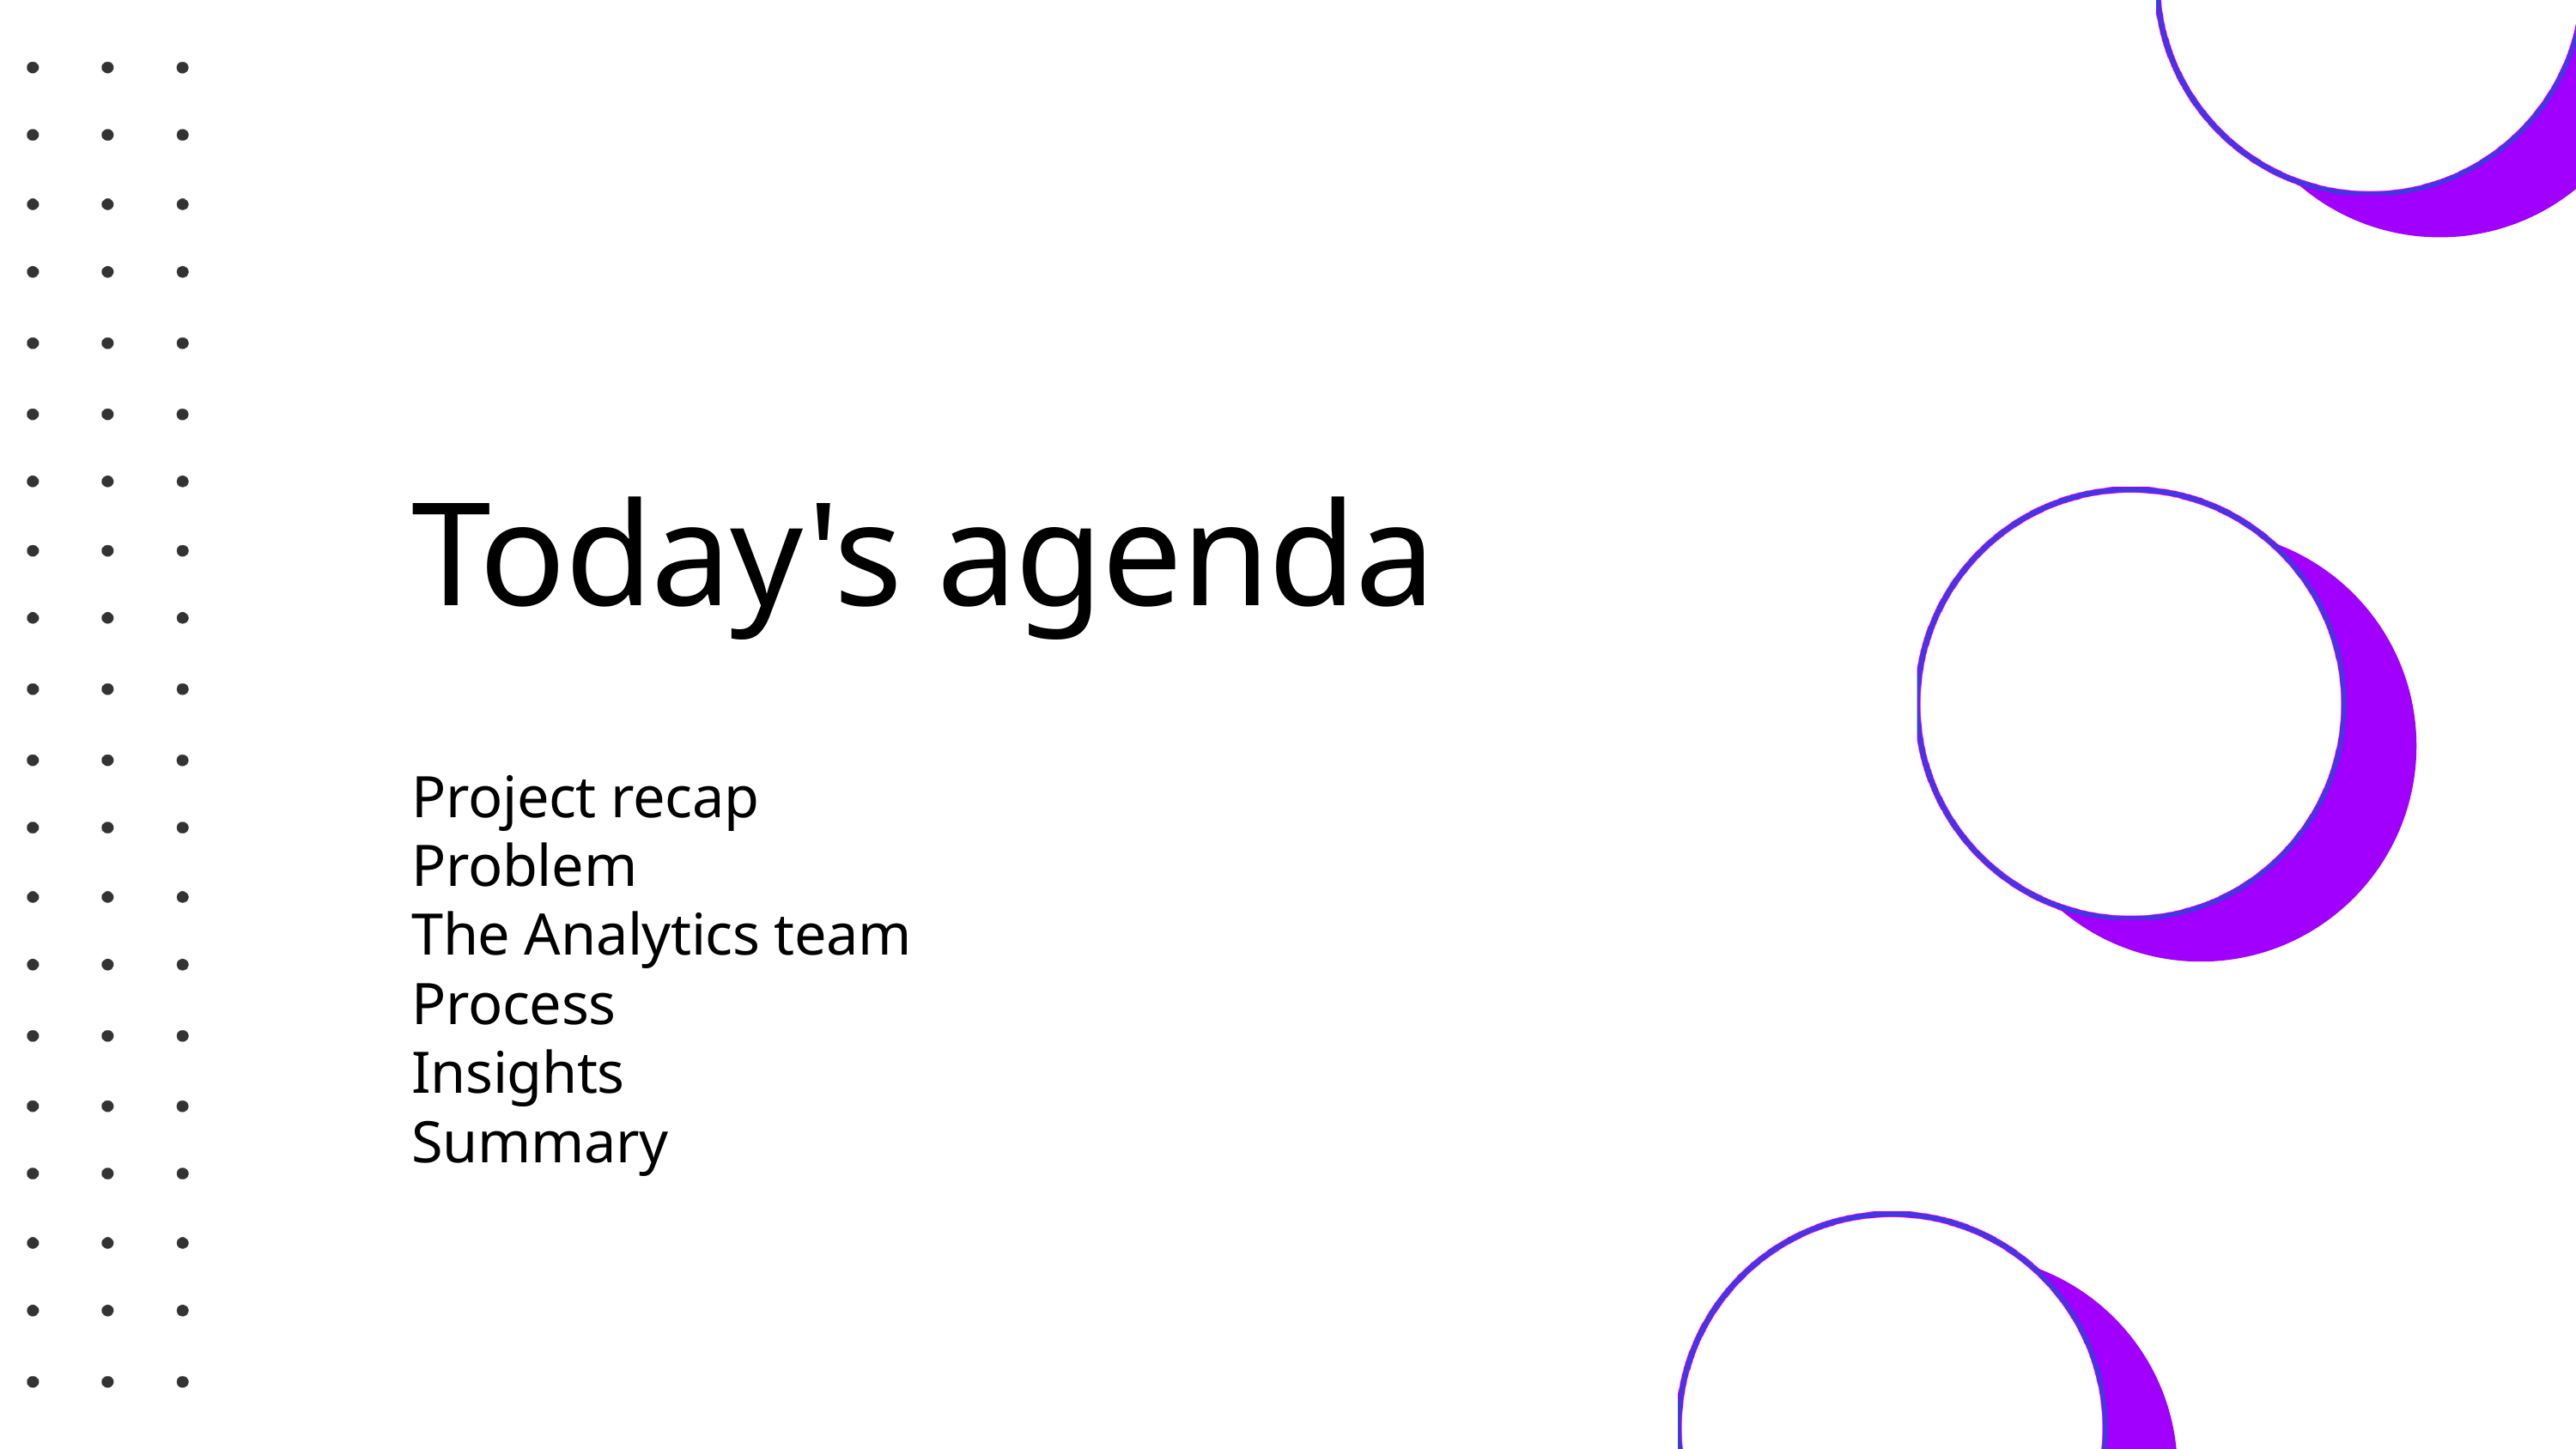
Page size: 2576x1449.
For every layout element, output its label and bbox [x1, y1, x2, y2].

text_box [1917, 487, 2417, 962]
text_box [1677, 1210, 2178, 1449]
text_box [411, 462, 1634, 1184]
text_box [2155, 0, 2576, 238]
text_box [0, 57, 194, 1392]
